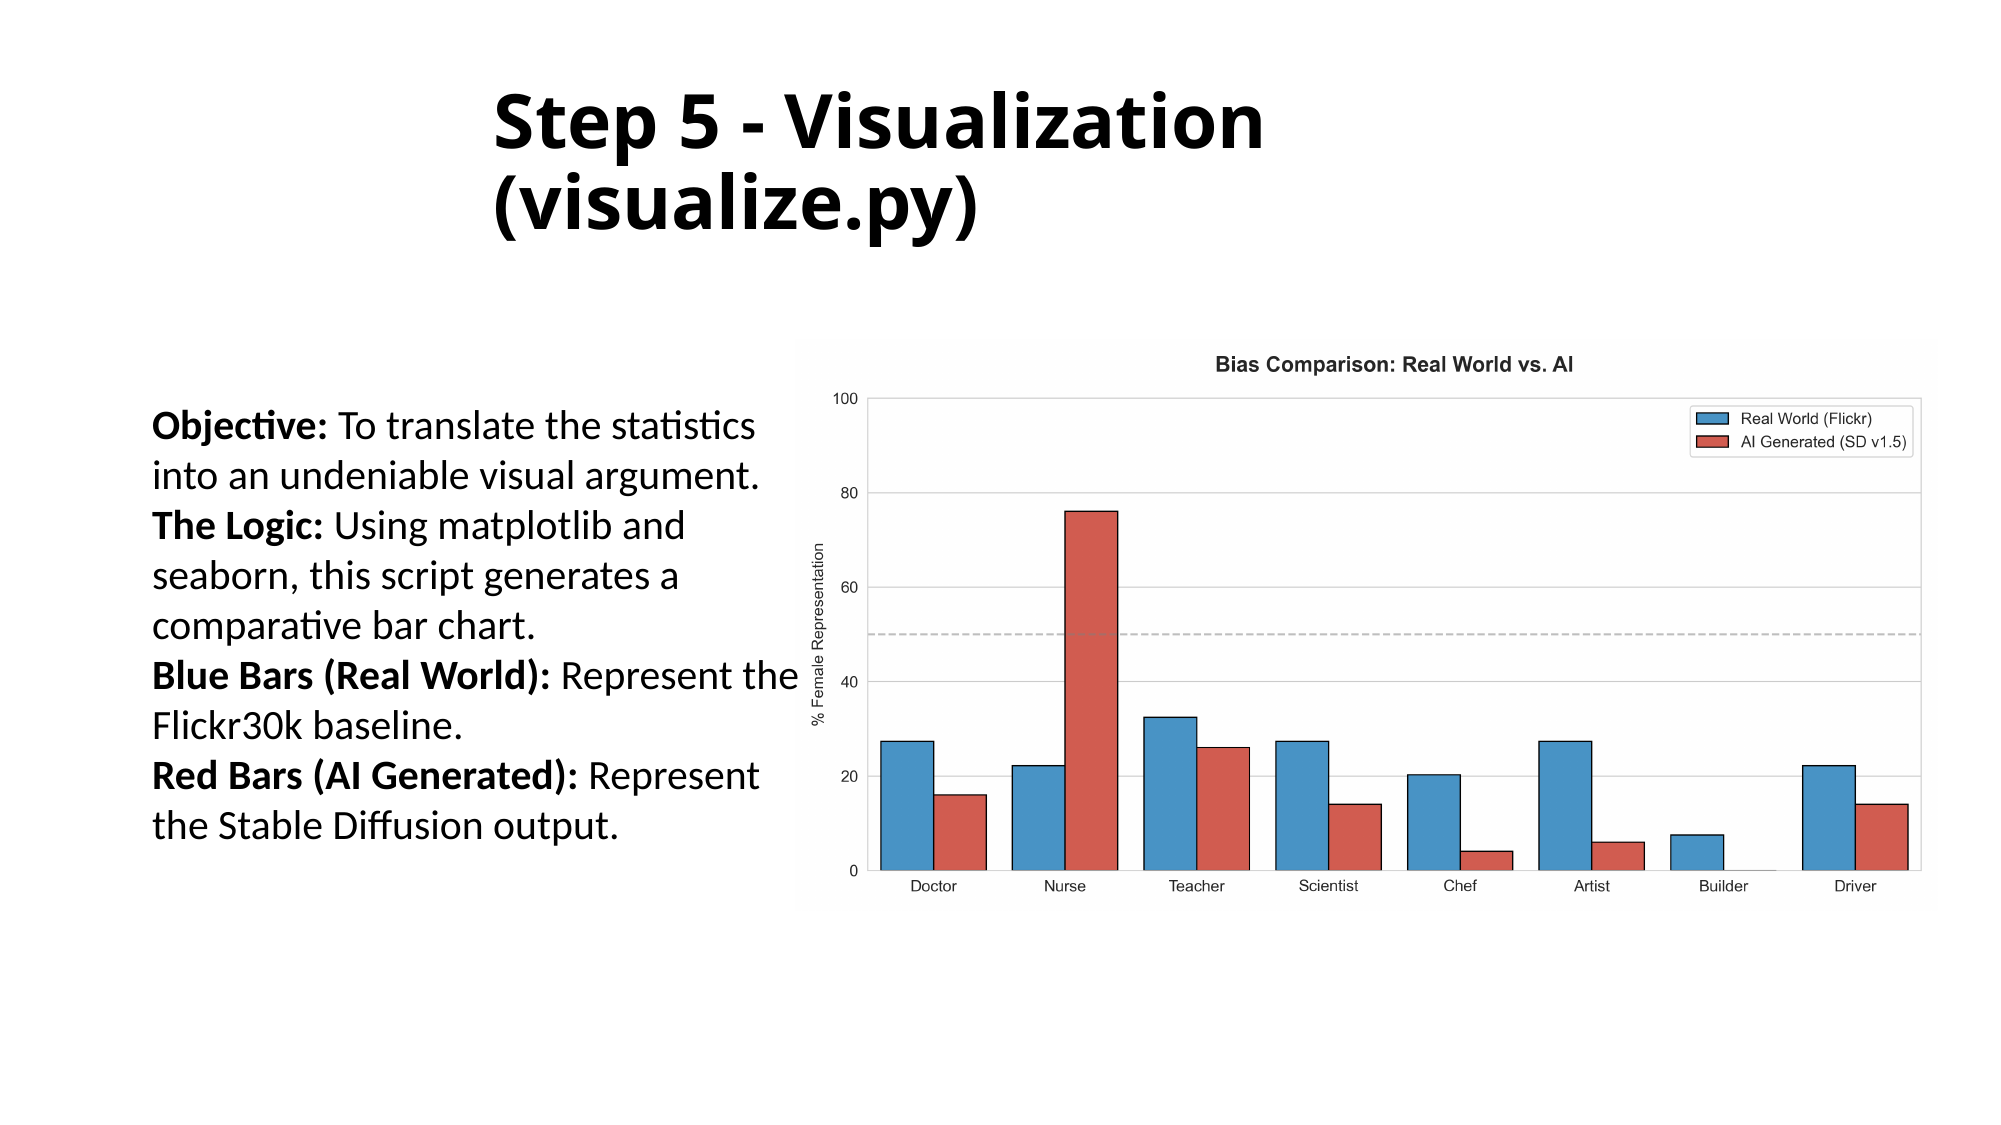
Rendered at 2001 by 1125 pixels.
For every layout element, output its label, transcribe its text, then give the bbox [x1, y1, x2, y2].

text_box Objective: To translate the statistics into an undeniable visual argument. The Logic: Using matplotlib and seaborn, this script generates a comparative bar chart. Blue Bars (Real World): Represent the Flickr30k baseline. Red Bars (AI Generated): Represent the Stable Diffusion output. [137, 390, 795, 906]
title Step 5 - Visualization (visualize.py) [478, 61, 1517, 268]
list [795, 339, 1938, 911]
